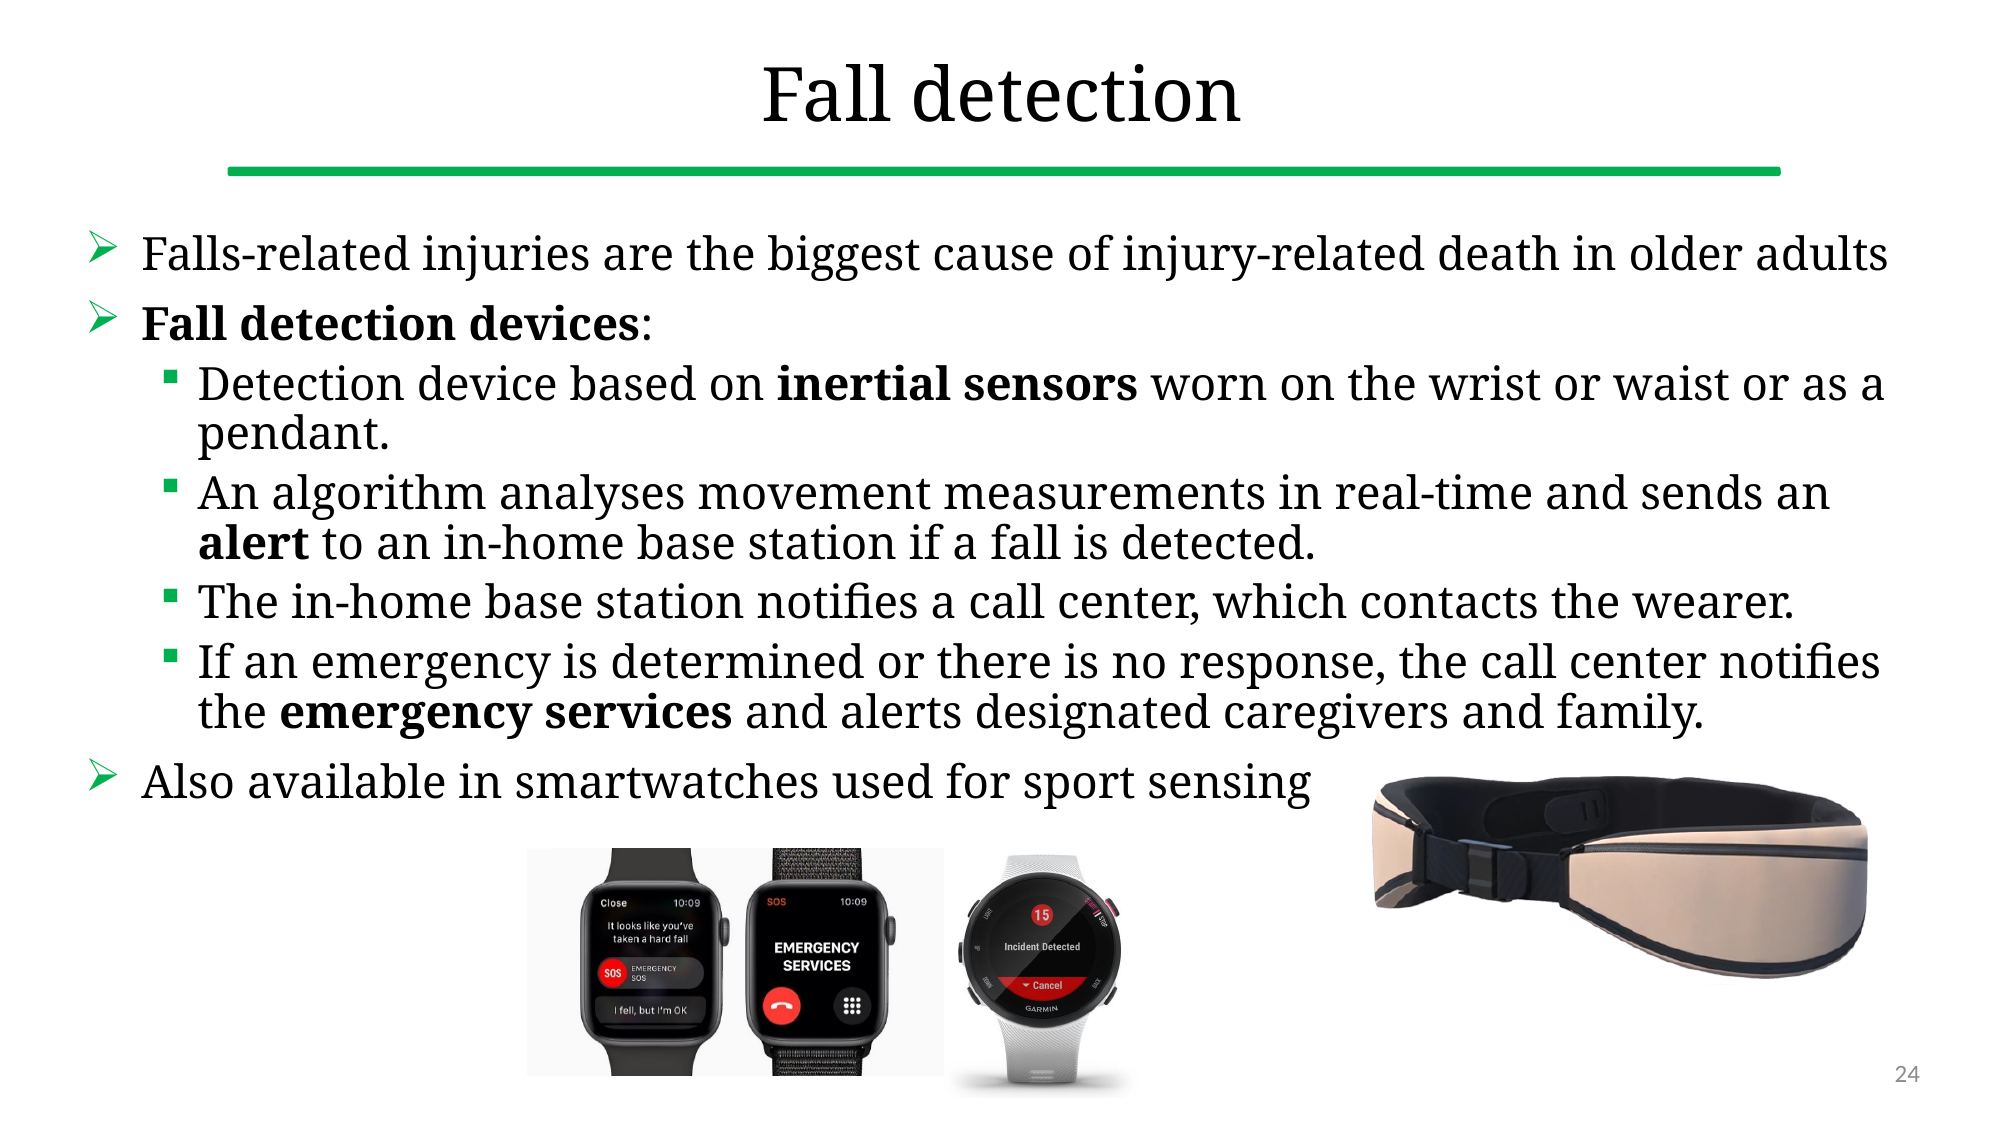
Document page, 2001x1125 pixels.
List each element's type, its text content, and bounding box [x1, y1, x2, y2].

picture [1371, 776, 1869, 985]
list Falls-related injuries are the biggest cause of injury-related death in older adults Fall detection devices: Detection device based on inertial sensors worn on the wrist or waist or as a pendant. An algorithm analyses movement measurements in real-time and sends an alert to an in-home base station if a fall is detected. The in-home base station notifies a call center, which contacts the wearer. If an emergency is determined or there is no response, the call center notifies the emergency services and alerts designated caregivers and family. Also available in smartwatches used for sport sensing [70, 223, 1936, 1021]
title Fall detection [70, 26, 1936, 168]
picture [527, 848, 1139, 1098]
slide_number 24 [1412, 1042, 1936, 1103]
